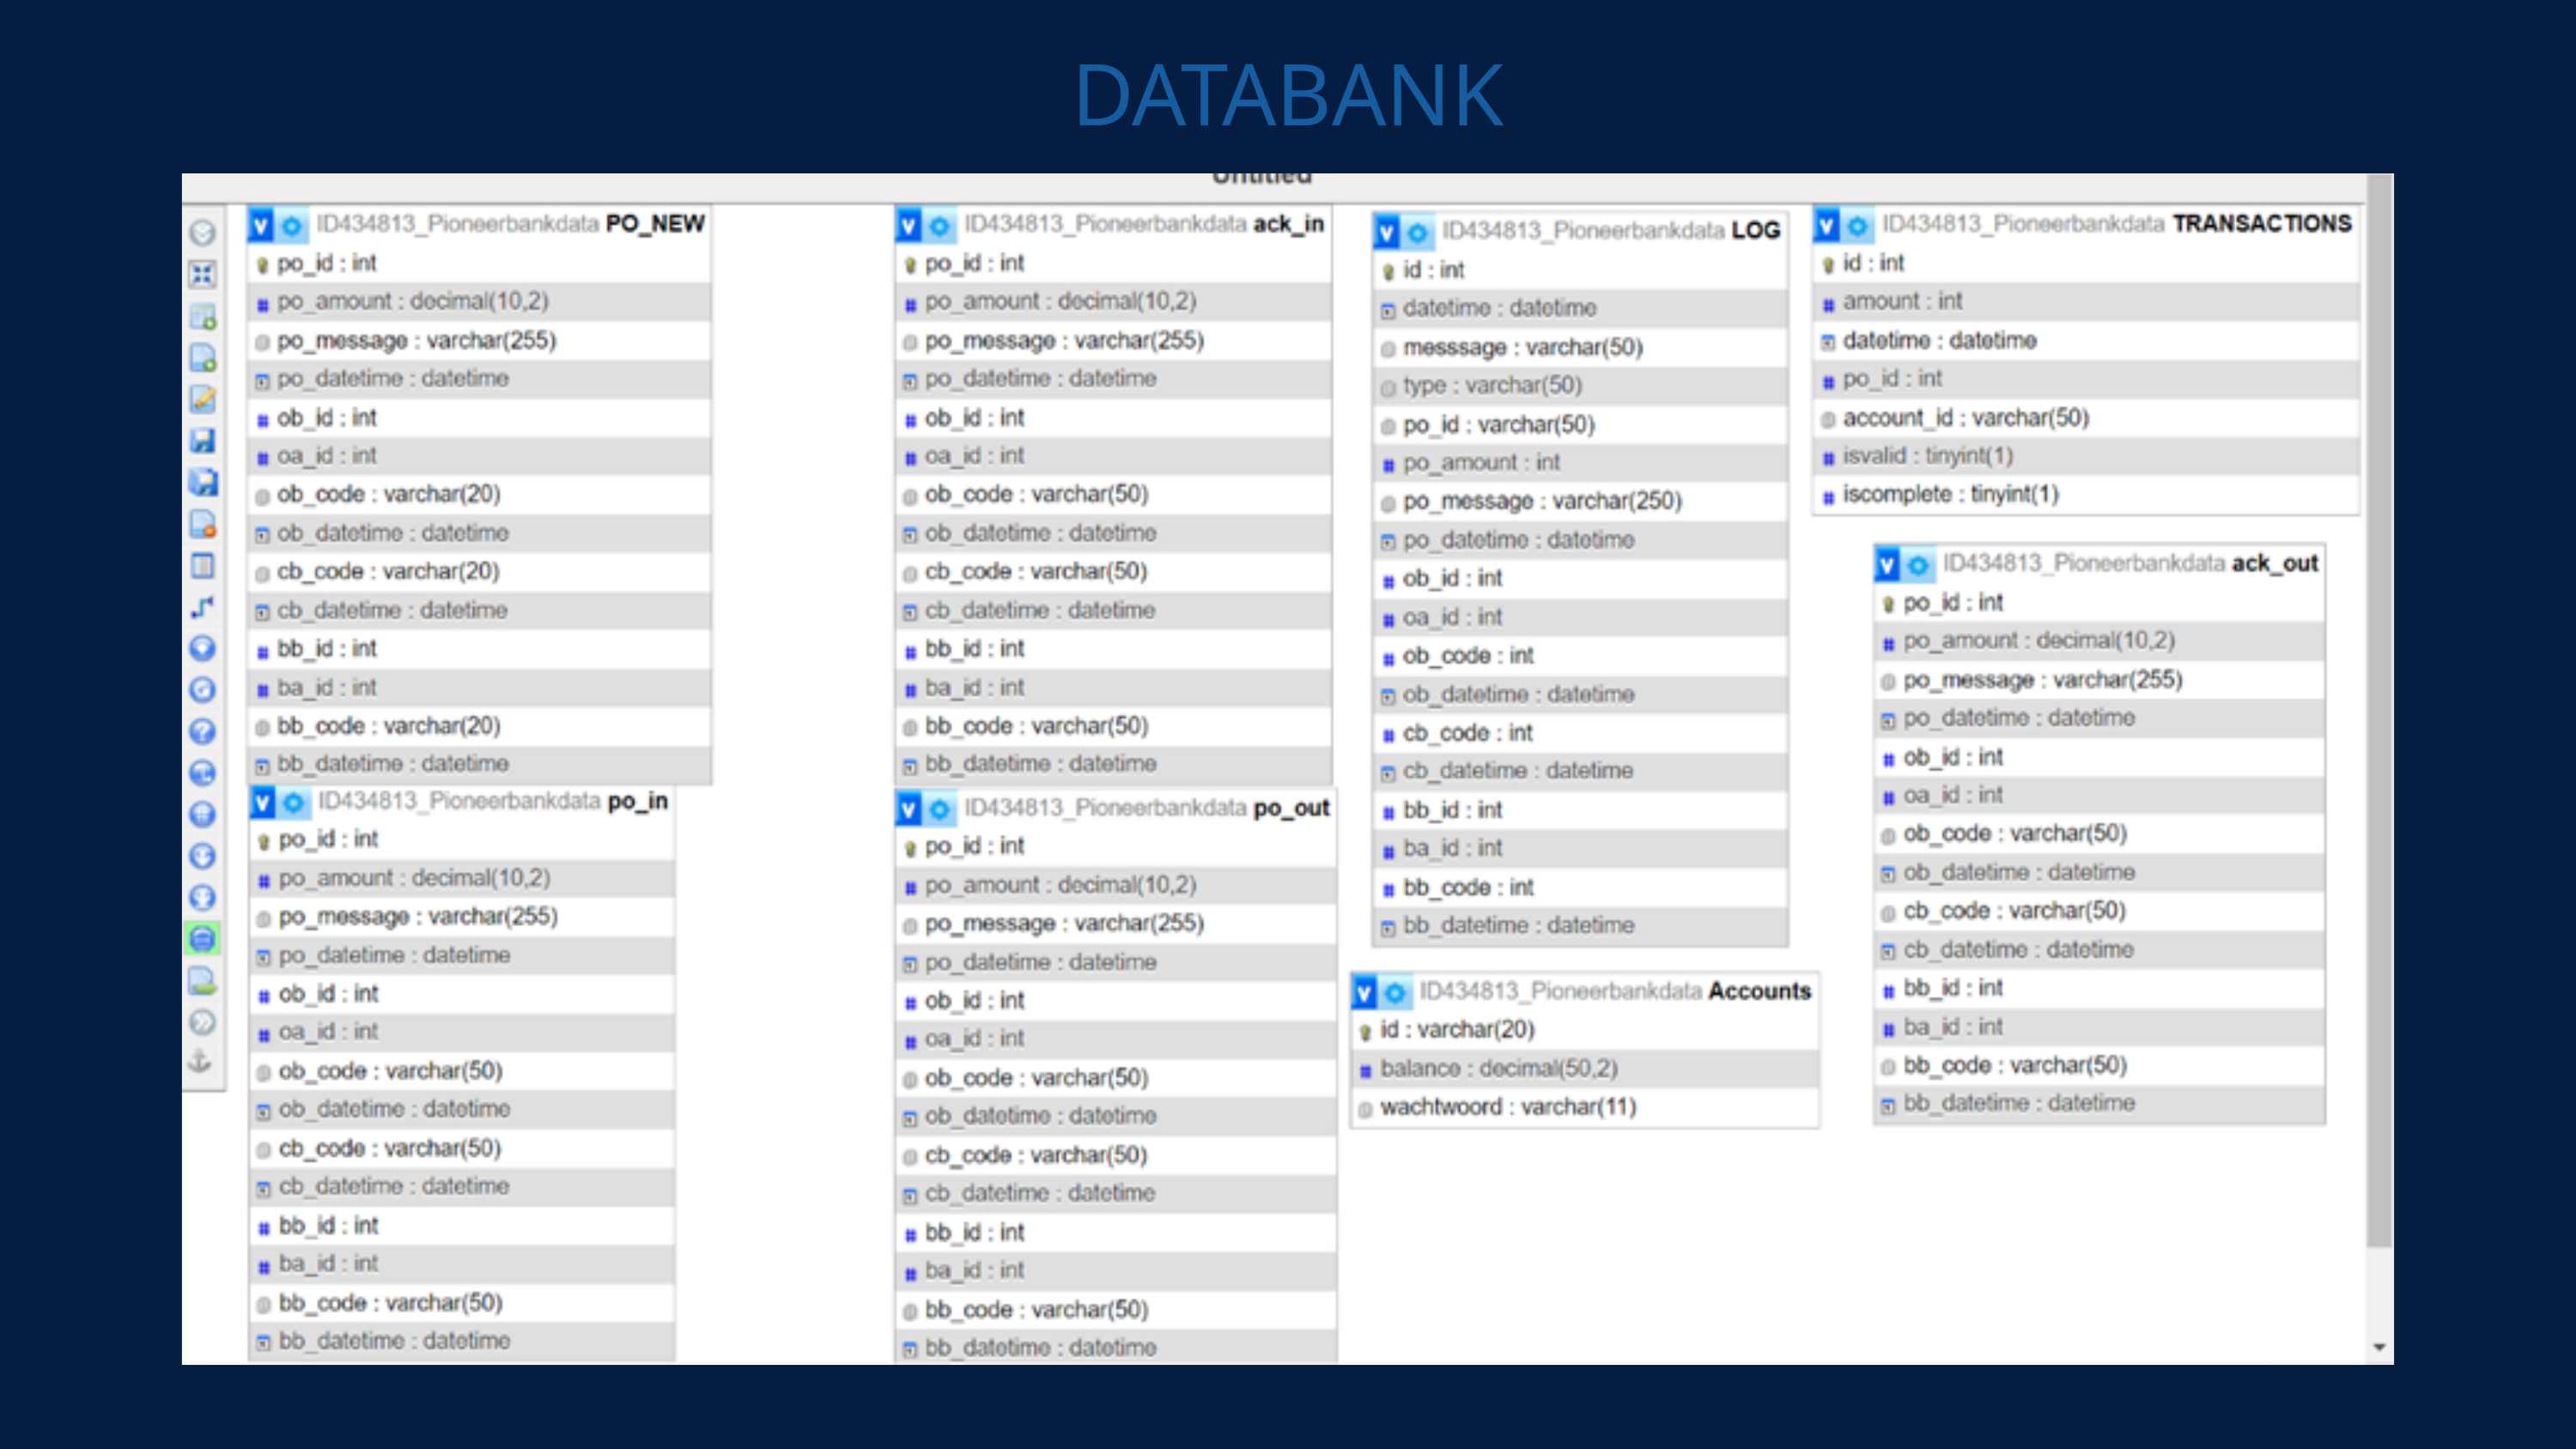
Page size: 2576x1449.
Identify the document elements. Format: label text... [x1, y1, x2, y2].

text_box DATABANK [551, 40, 2025, 143]
text_box [181, 173, 2395, 1365]
